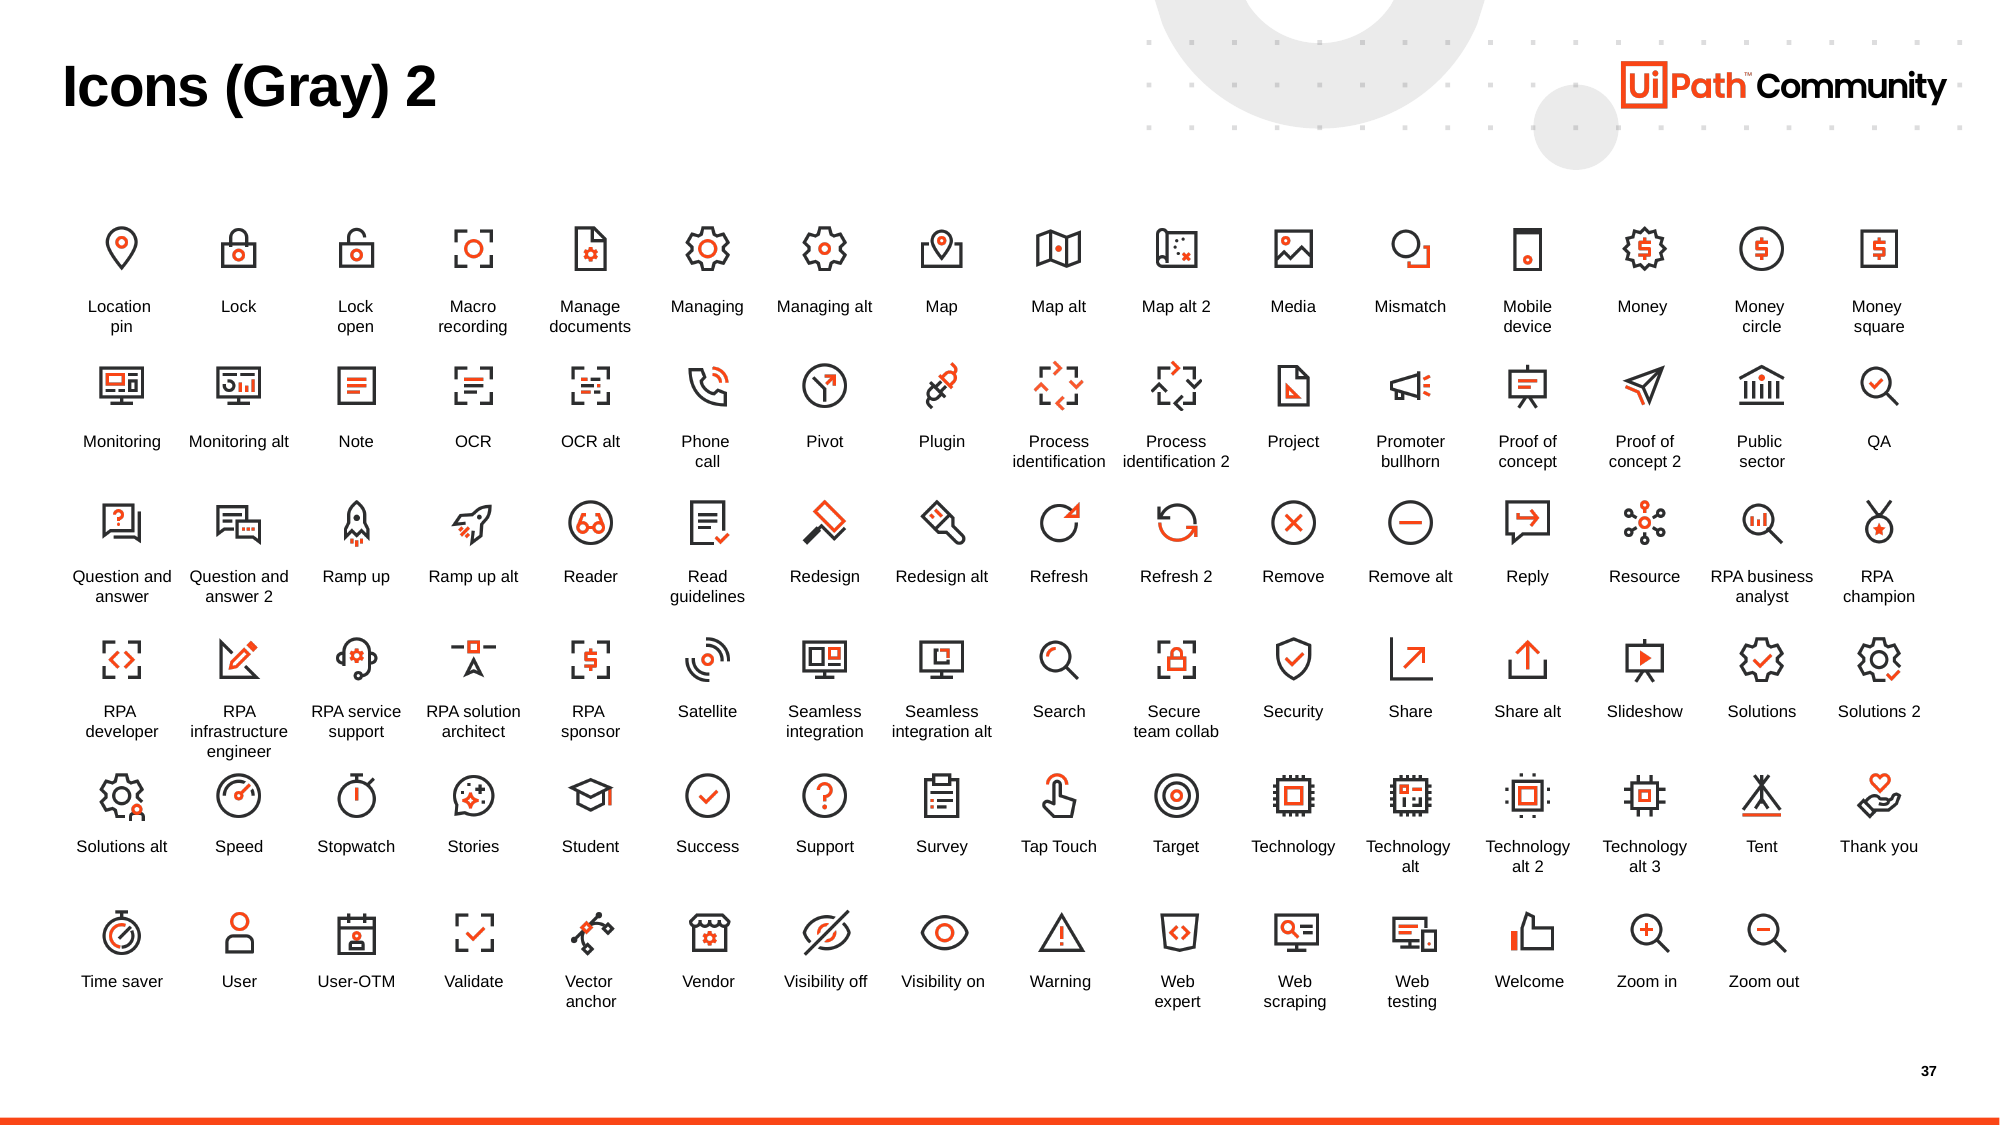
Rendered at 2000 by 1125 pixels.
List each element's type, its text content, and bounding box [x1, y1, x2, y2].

picture [214, 907, 265, 958]
picture [213, 497, 265, 548]
picture [1033, 223, 1085, 275]
picture [1033, 770, 1085, 822]
picture [565, 223, 616, 275]
picture [1502, 770, 1553, 822]
picture [1624, 907, 1675, 958]
picture [1502, 223, 1553, 275]
picture [96, 360, 148, 411]
picture [448, 633, 499, 685]
picture [916, 360, 968, 411]
picture [1150, 497, 1202, 548]
picture [1271, 907, 1323, 958]
picture [682, 633, 733, 685]
picture [799, 497, 850, 548]
picture [1385, 360, 1436, 411]
picture [1385, 633, 1436, 685]
picture [213, 223, 265, 275]
picture [1150, 633, 1202, 685]
picture [682, 497, 733, 548]
picture [1033, 360, 1085, 411]
picture [1736, 497, 1788, 548]
picture [331, 907, 383, 958]
picture [1619, 360, 1670, 411]
picture [96, 770, 148, 822]
picture [1385, 497, 1436, 548]
picture [448, 497, 499, 548]
picture [916, 223, 968, 275]
picture [1033, 633, 1085, 685]
picture [684, 907, 735, 958]
picture [1736, 770, 1788, 822]
picture [916, 497, 968, 548]
picture [682, 770, 733, 822]
picture [330, 360, 382, 411]
picture [1150, 223, 1202, 275]
picture [1389, 907, 1440, 958]
picture [330, 633, 382, 685]
picture [1853, 360, 1905, 411]
picture [565, 497, 616, 548]
picture [213, 770, 265, 822]
picture [1268, 770, 1319, 822]
picture [1502, 633, 1553, 685]
picture [1385, 770, 1436, 822]
picture [1619, 223, 1670, 275]
picture [1736, 633, 1788, 685]
picture [1385, 223, 1436, 275]
picture [1618, 58, 1949, 113]
picture [1736, 360, 1788, 411]
picture [1036, 907, 1088, 958]
picture [799, 223, 850, 275]
picture [916, 633, 968, 685]
picture [96, 633, 148, 685]
picture [566, 907, 618, 958]
picture [330, 497, 382, 548]
picture [448, 223, 499, 275]
picture [449, 907, 500, 958]
picture [96, 223, 148, 275]
picture [1268, 633, 1319, 685]
picture [213, 360, 265, 411]
picture [1502, 360, 1553, 411]
title Icons (Gray) 2 [62, 58, 1147, 172]
picture [799, 770, 850, 822]
picture [448, 770, 499, 822]
picture [799, 360, 850, 411]
picture [799, 633, 850, 685]
picture [1268, 223, 1319, 275]
picture [1853, 223, 1905, 275]
picture [801, 907, 853, 958]
picture [1268, 360, 1319, 411]
picture [330, 223, 382, 275]
picture [1853, 770, 1905, 822]
picture [1736, 223, 1788, 275]
picture [330, 770, 382, 822]
picture [565, 360, 616, 411]
picture [1619, 770, 1670, 822]
picture [96, 497, 148, 548]
picture [1502, 497, 1553, 548]
picture [96, 907, 148, 958]
picture [1268, 497, 1319, 548]
picture [565, 633, 616, 685]
picture [565, 770, 616, 822]
picture [448, 360, 499, 411]
picture [1150, 360, 1202, 411]
picture [1853, 633, 1905, 685]
picture [916, 770, 968, 822]
picture [919, 907, 970, 958]
picture [1506, 907, 1558, 958]
picture [1741, 907, 1792, 958]
picture [1150, 770, 1202, 822]
picture [1033, 497, 1085, 548]
picture [682, 223, 733, 275]
picture [1853, 497, 1905, 548]
picture [1154, 907, 1205, 958]
picture [1619, 633, 1670, 685]
picture [1619, 497, 1670, 548]
picture [213, 633, 265, 685]
picture [682, 360, 733, 411]
